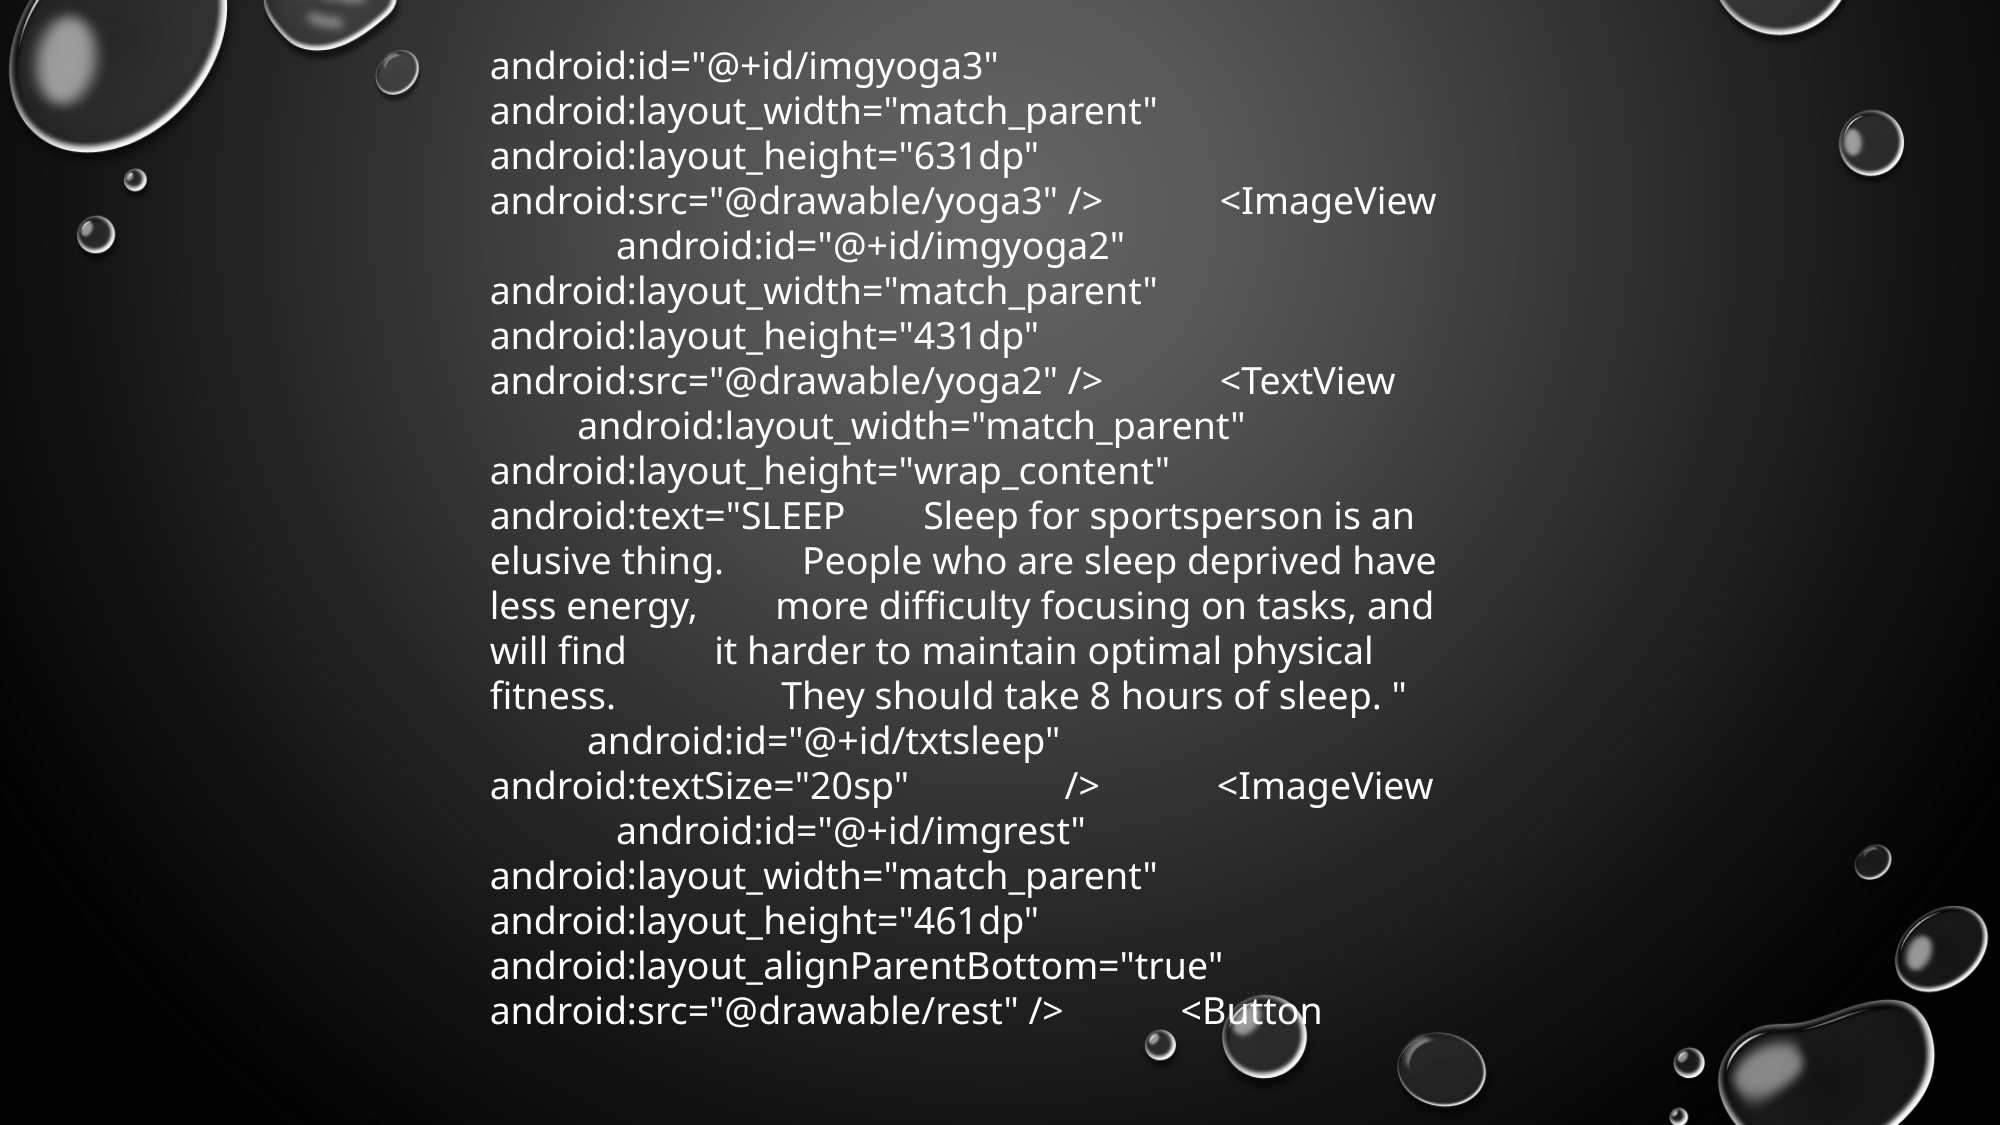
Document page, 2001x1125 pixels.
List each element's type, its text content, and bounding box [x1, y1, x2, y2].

picture [0, 0, 2000, 1125]
text_box android:id="@+id/imgyoga3" android:layout_width="match_parent" android:layout_height="631dp" android:src="@drawable/yoga3" /> <ImageView android:id="@+id/imgyoga2" android:layout_width="match_parent" android:layout_height="431dp" android:src="@drawable/yoga2" /> <TextView android:layout_width="match_parent" android:layout_height="wrap_content" android:text="SLEEP Sleep for sportsperson is an elusive thing. People who are sleep deprived have less energy, more difficulty focusing on tasks, and will find it harder to maintain optimal physical fitness. They should take 8 hours of sleep. " android:id="@+id/txtsleep" android:textSize="20sp" /> <ImageView android:id="@+id/imgrest" android:layout_width="match_parent" android:layout_height="461dp" android:layout_alignParentBottom="true" android:src="@drawable/rest" /> <Button [474, 34, 1475, 1040]
